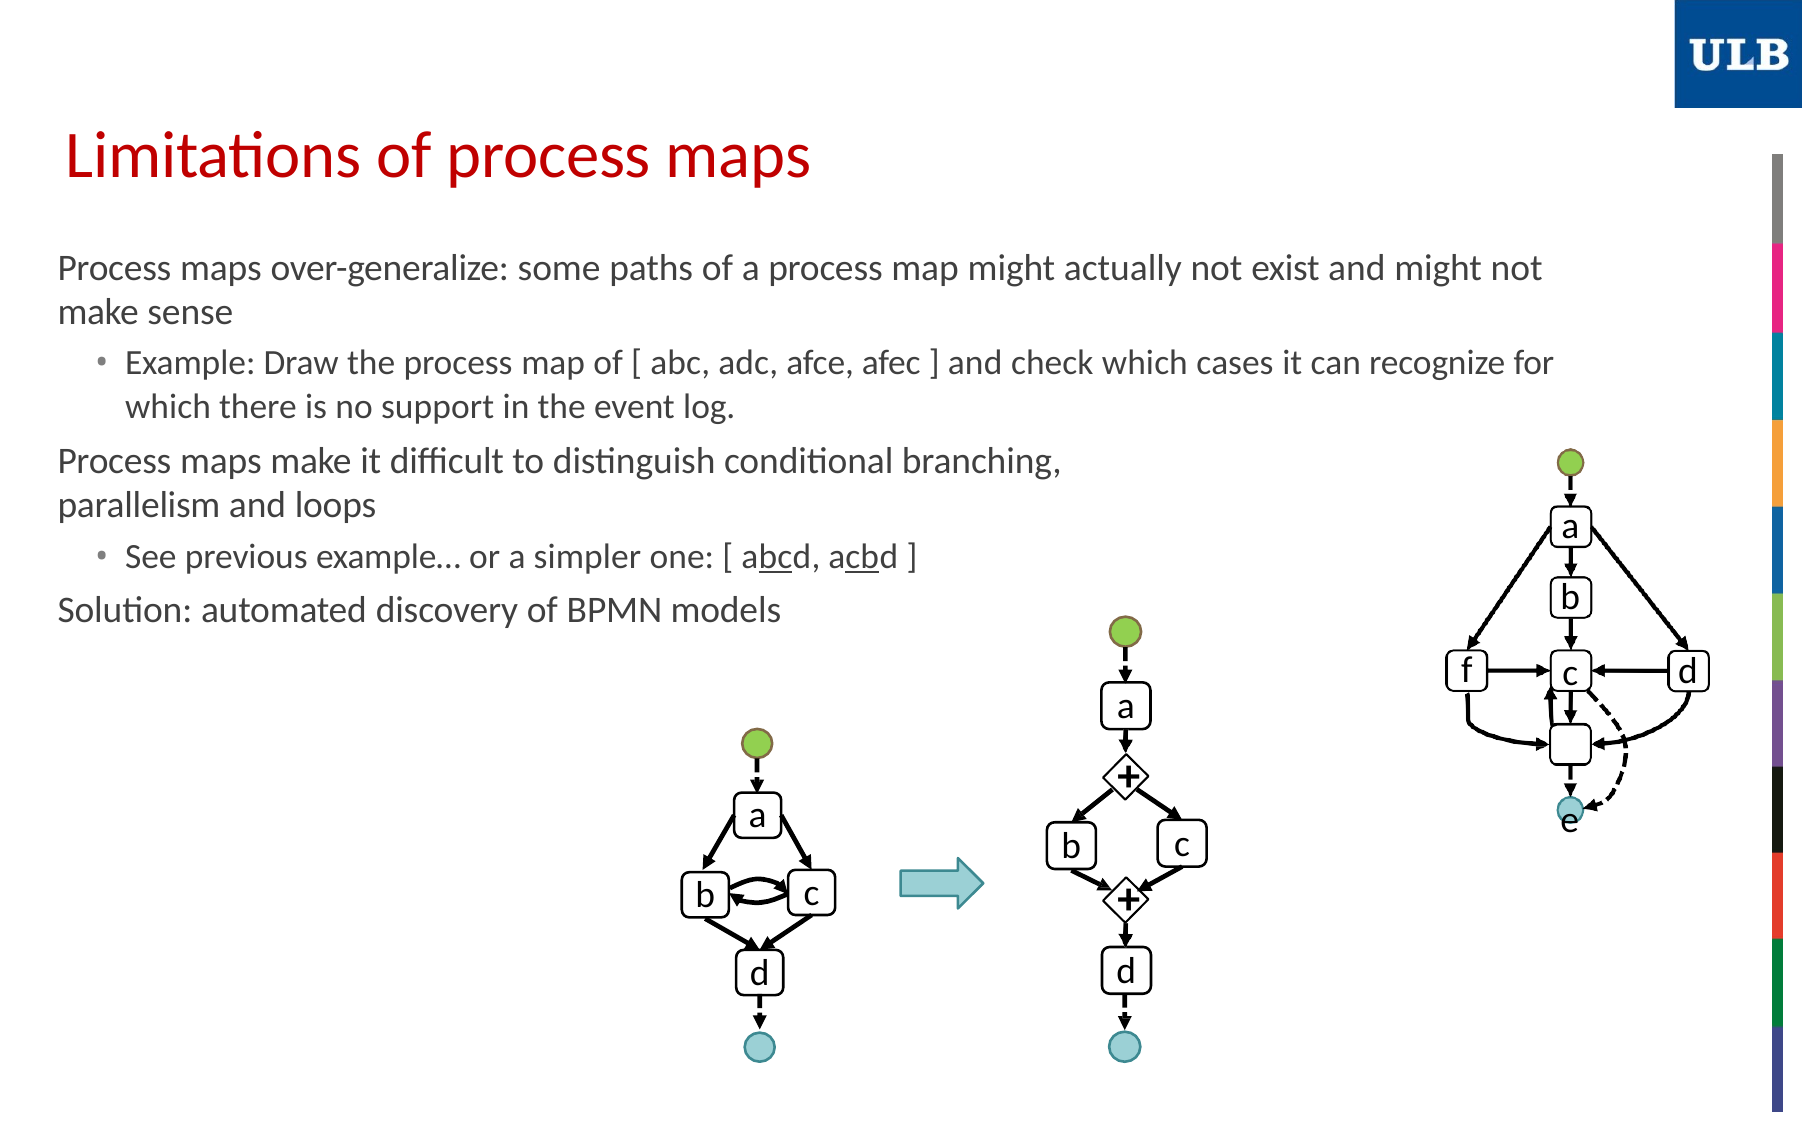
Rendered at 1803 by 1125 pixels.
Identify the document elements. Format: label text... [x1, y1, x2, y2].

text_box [1045, 680, 1064, 871]
picture [1674, 0, 1802, 108]
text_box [1071, 787, 1150, 925]
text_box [1069, 615, 1184, 1064]
title Limitations of process maps [63, 108, 820, 299]
text_box [681, 872, 697, 918]
picture [1772, 154, 1783, 333]
text_box b c e [1558, 833, 1583, 841]
text_box [1188, 819, 1207, 867]
text_box c [818, 865, 822, 913]
text_box b [693, 867, 697, 915]
picture [1117, 923, 1133, 948]
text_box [702, 813, 723, 997]
text_box c [1188, 816, 1193, 864]
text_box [899, 856, 985, 911]
list Process maps over-generalize: some paths of a process map might actually not exist and might not make sense Example: Draw the process map of [ abc, adc, afce, afec ] and check which cases it can recognize for which there is no support in the event log. Process maps make it difficult to distinguish conditional branching, parallelism and loops [55, 239, 1564, 882]
picture [1444, 447, 1710, 824]
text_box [728, 727, 789, 1064]
picture [1772, 420, 1783, 1112]
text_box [794, 813, 814, 997]
text_box [818, 869, 836, 916]
text_box See previous example… or a simpler one: [ abcd, acbd ] Solution: automated discovery of BPMN models [55, 521, 922, 631]
